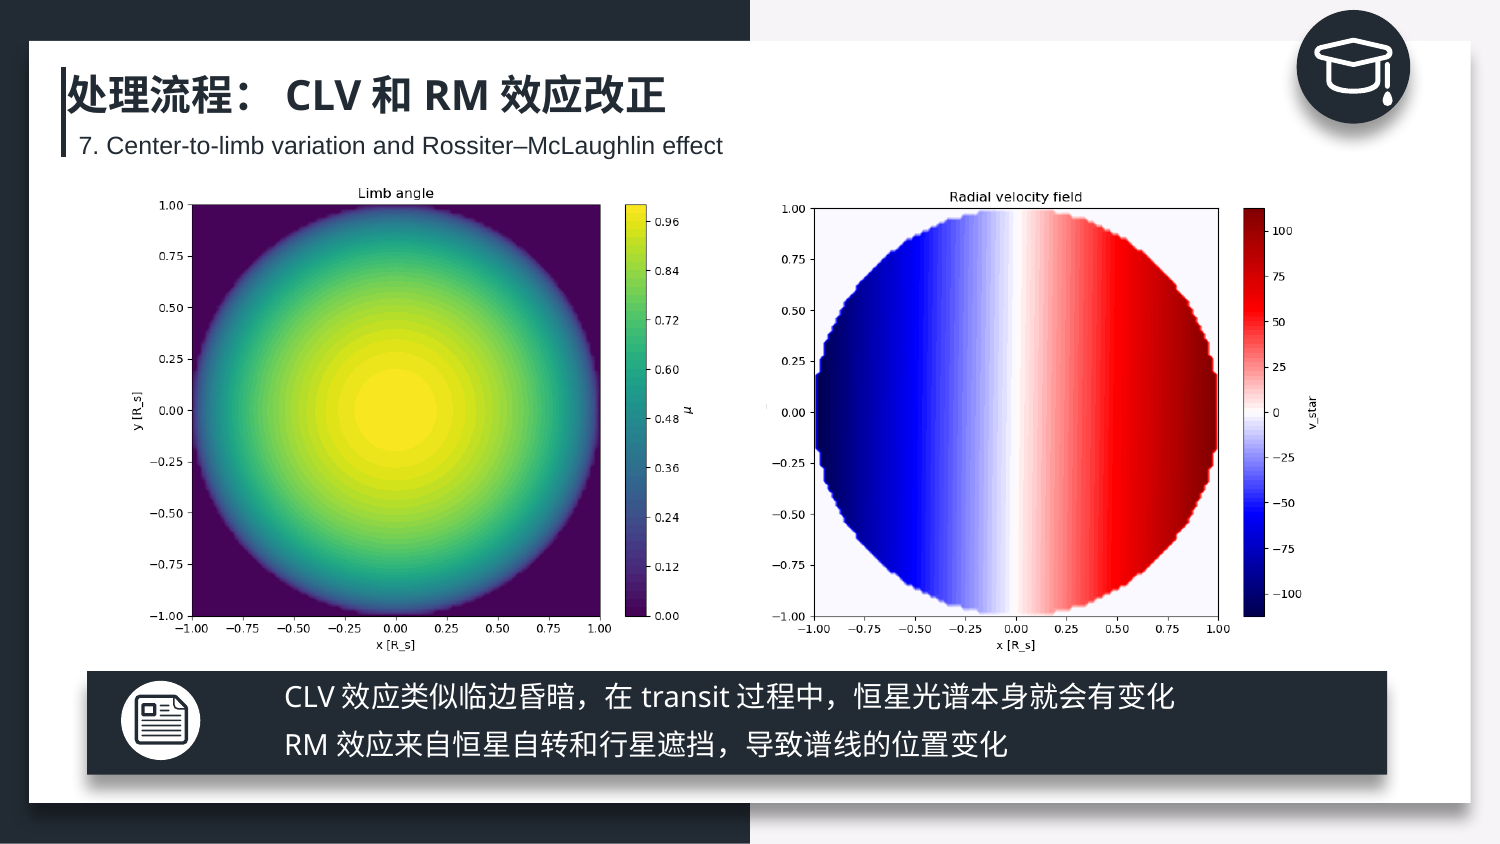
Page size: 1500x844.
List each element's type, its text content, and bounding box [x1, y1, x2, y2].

picture [109, 179, 1384, 660]
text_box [134, 694, 189, 745]
text_box 处理流程：CLV和RM效应改正 [51, 61, 682, 127]
text_box CLV效应类似临边昏暗，在transit过程中，恒星光谱本身就会有变化 RM效应来自恒星自转和行星遮挡，导致谱线的位置变化 [269, 671, 1359, 769]
text_box [120, 679, 202, 762]
text_box [86, 670, 1388, 776]
text_box 7. Center-to-limb variation and Rossiter–McLaughlin effect [63, 121, 931, 167]
